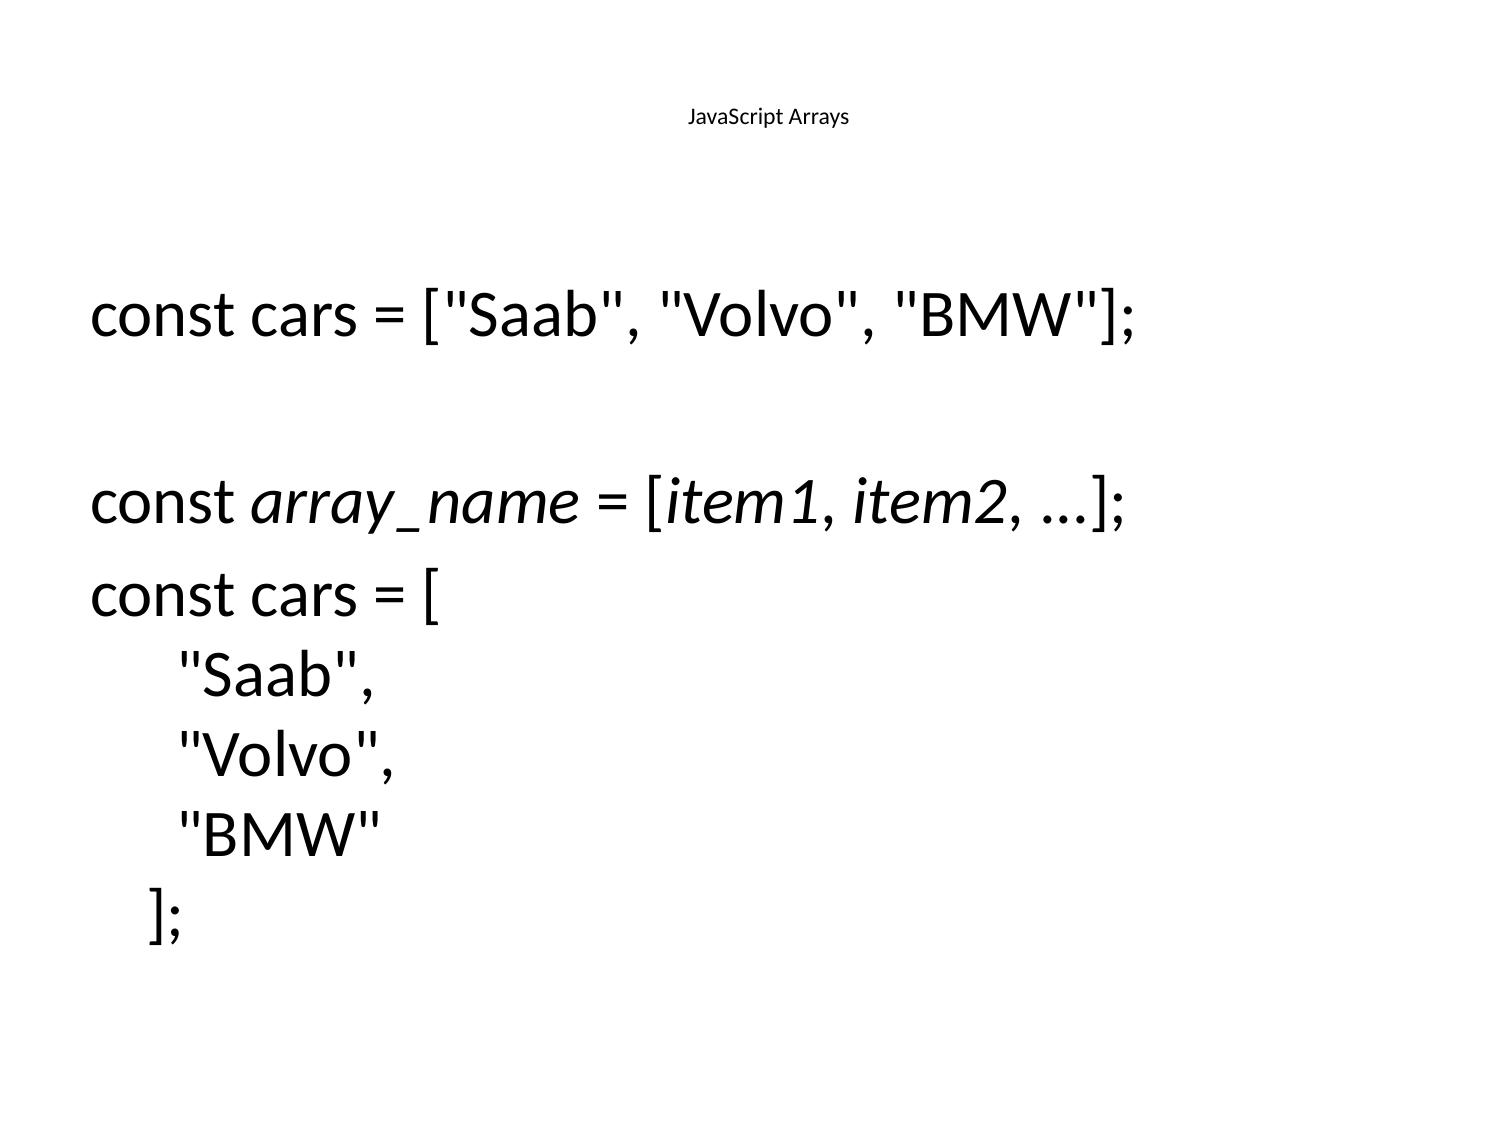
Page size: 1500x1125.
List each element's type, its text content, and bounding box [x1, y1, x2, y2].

list const cars = ["Saab", "Volvo", "BMW"]; const array_name = [item1, item2, ...]; const cars = [ "Saab", "Volvo", "BMW" ]; [75, 262, 1425, 1005]
title JavaScript Arrays [93, 35, 1444, 223]
